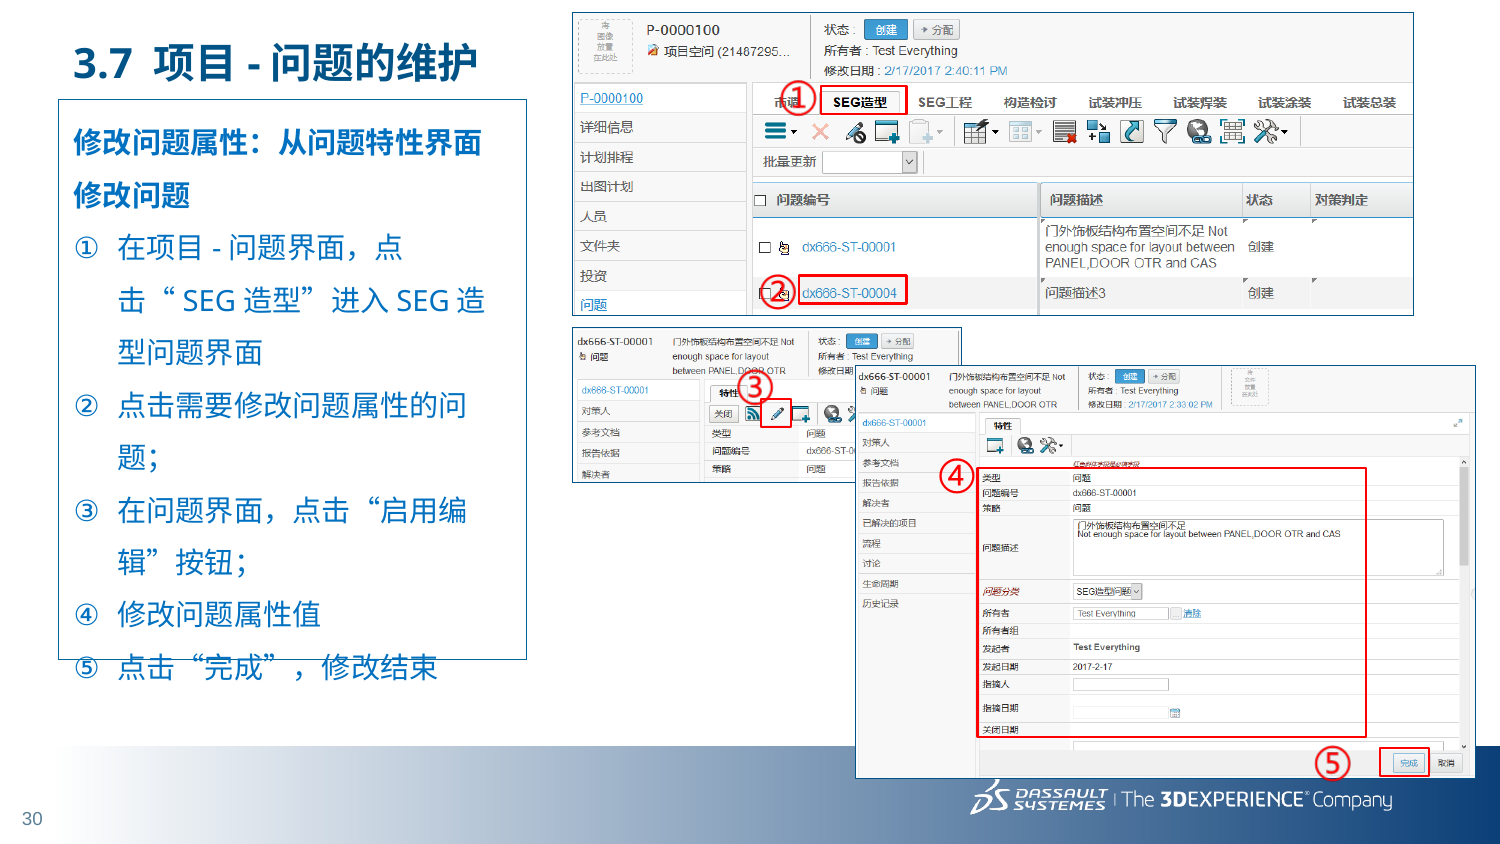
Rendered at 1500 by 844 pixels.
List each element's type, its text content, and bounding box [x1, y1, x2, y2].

text_box 修改问题属性：从问题特性界面修改问题 在项目-问题界面，点击“SEG造型”进入SEG造型问题界面 点击需要修改问题属性的问题； 在问题界面，点击“启用编辑”按钮； 修改问题属性值 点击“完成”，修改结束 [58, 99, 527, 660]
picture [572, 11, 1414, 317]
picture [572, 327, 1476, 815]
title 3.7 项目-问题的维护 [58, 23, 567, 100]
